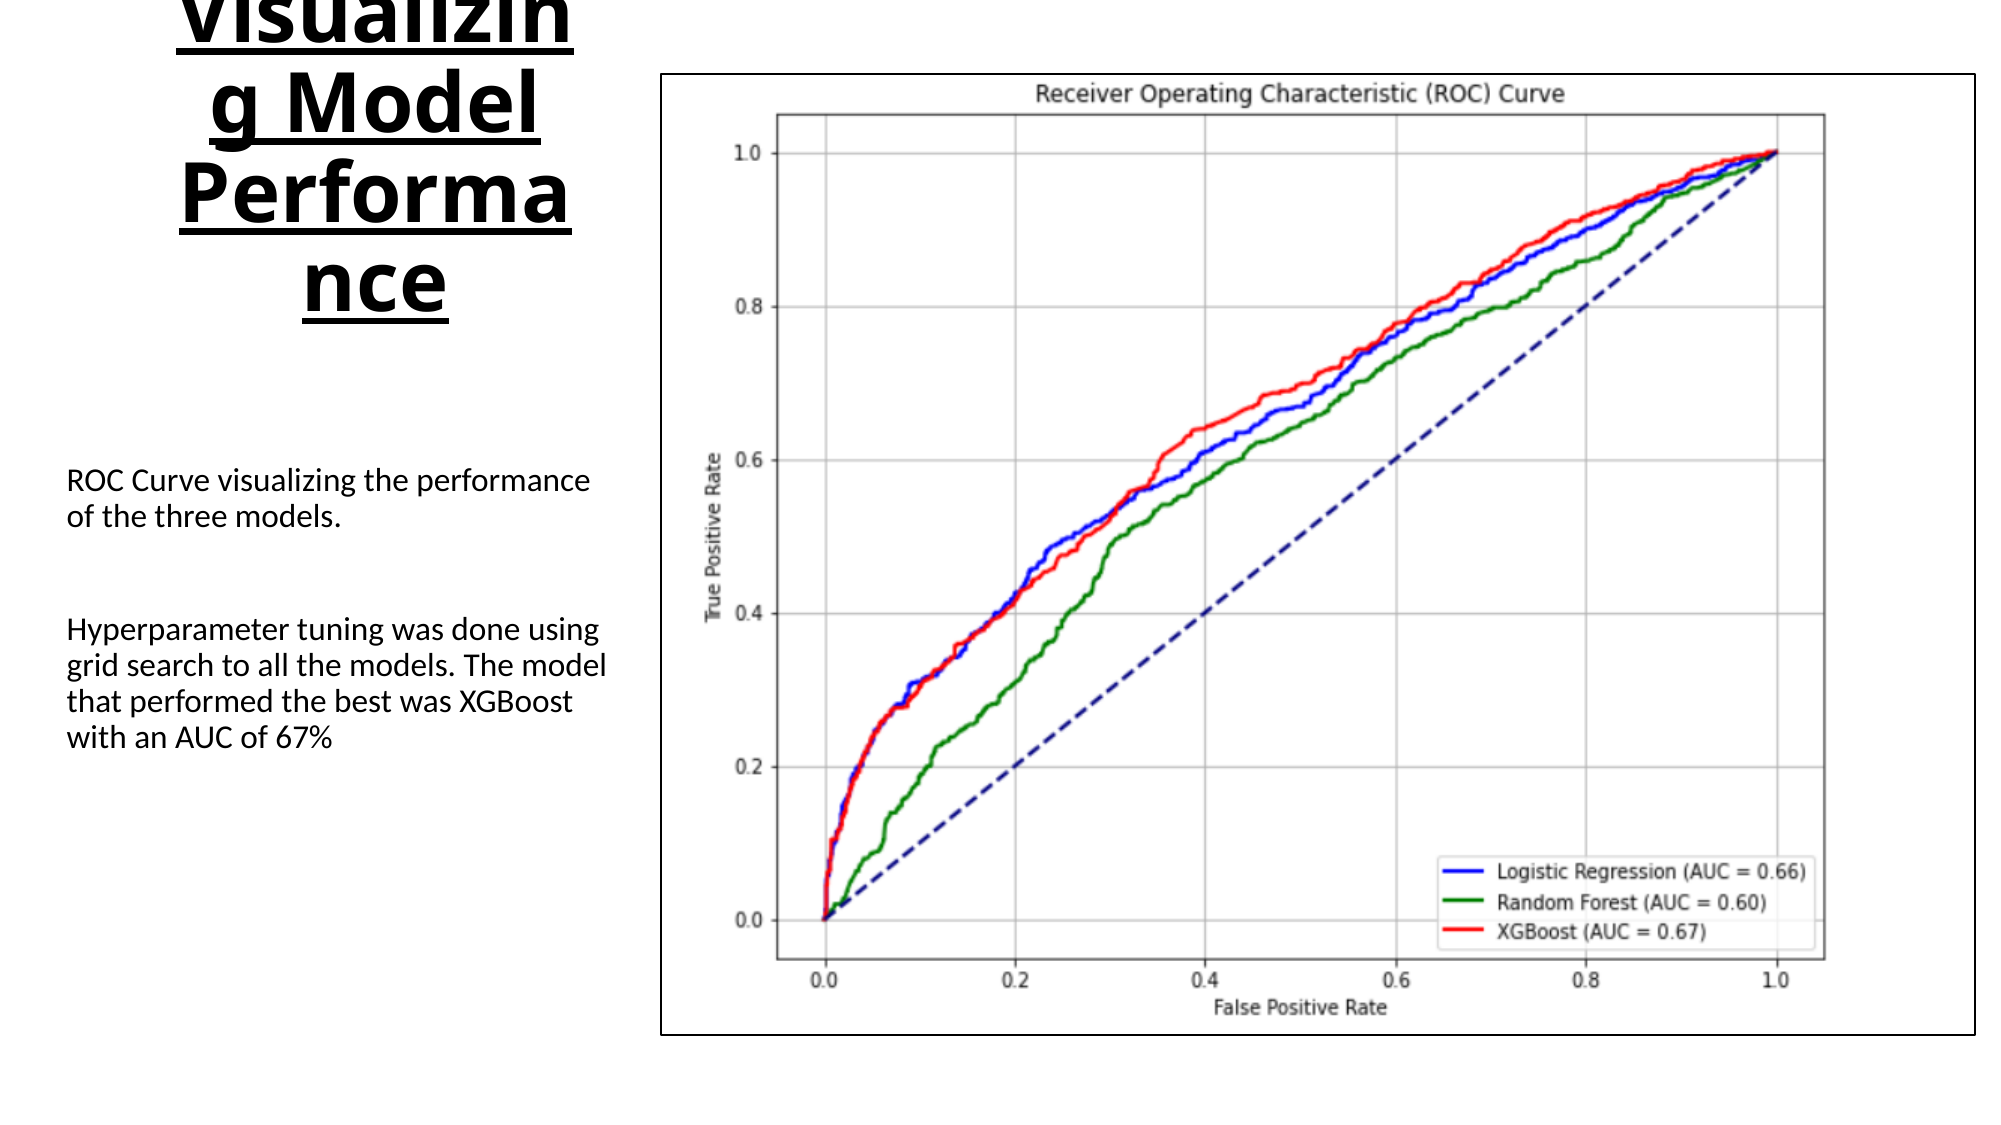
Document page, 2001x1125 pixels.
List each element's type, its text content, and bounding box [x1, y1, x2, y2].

title Visualizing Model Performance [137, 75, 613, 337]
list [661, 74, 1975, 1034]
list ROC Curve visualizing the performance of the three models. Hyperparameter tuning was done using grid search to all the models. The model that performed the best was XGBoost with an AUC of 67% [51, 337, 641, 963]
